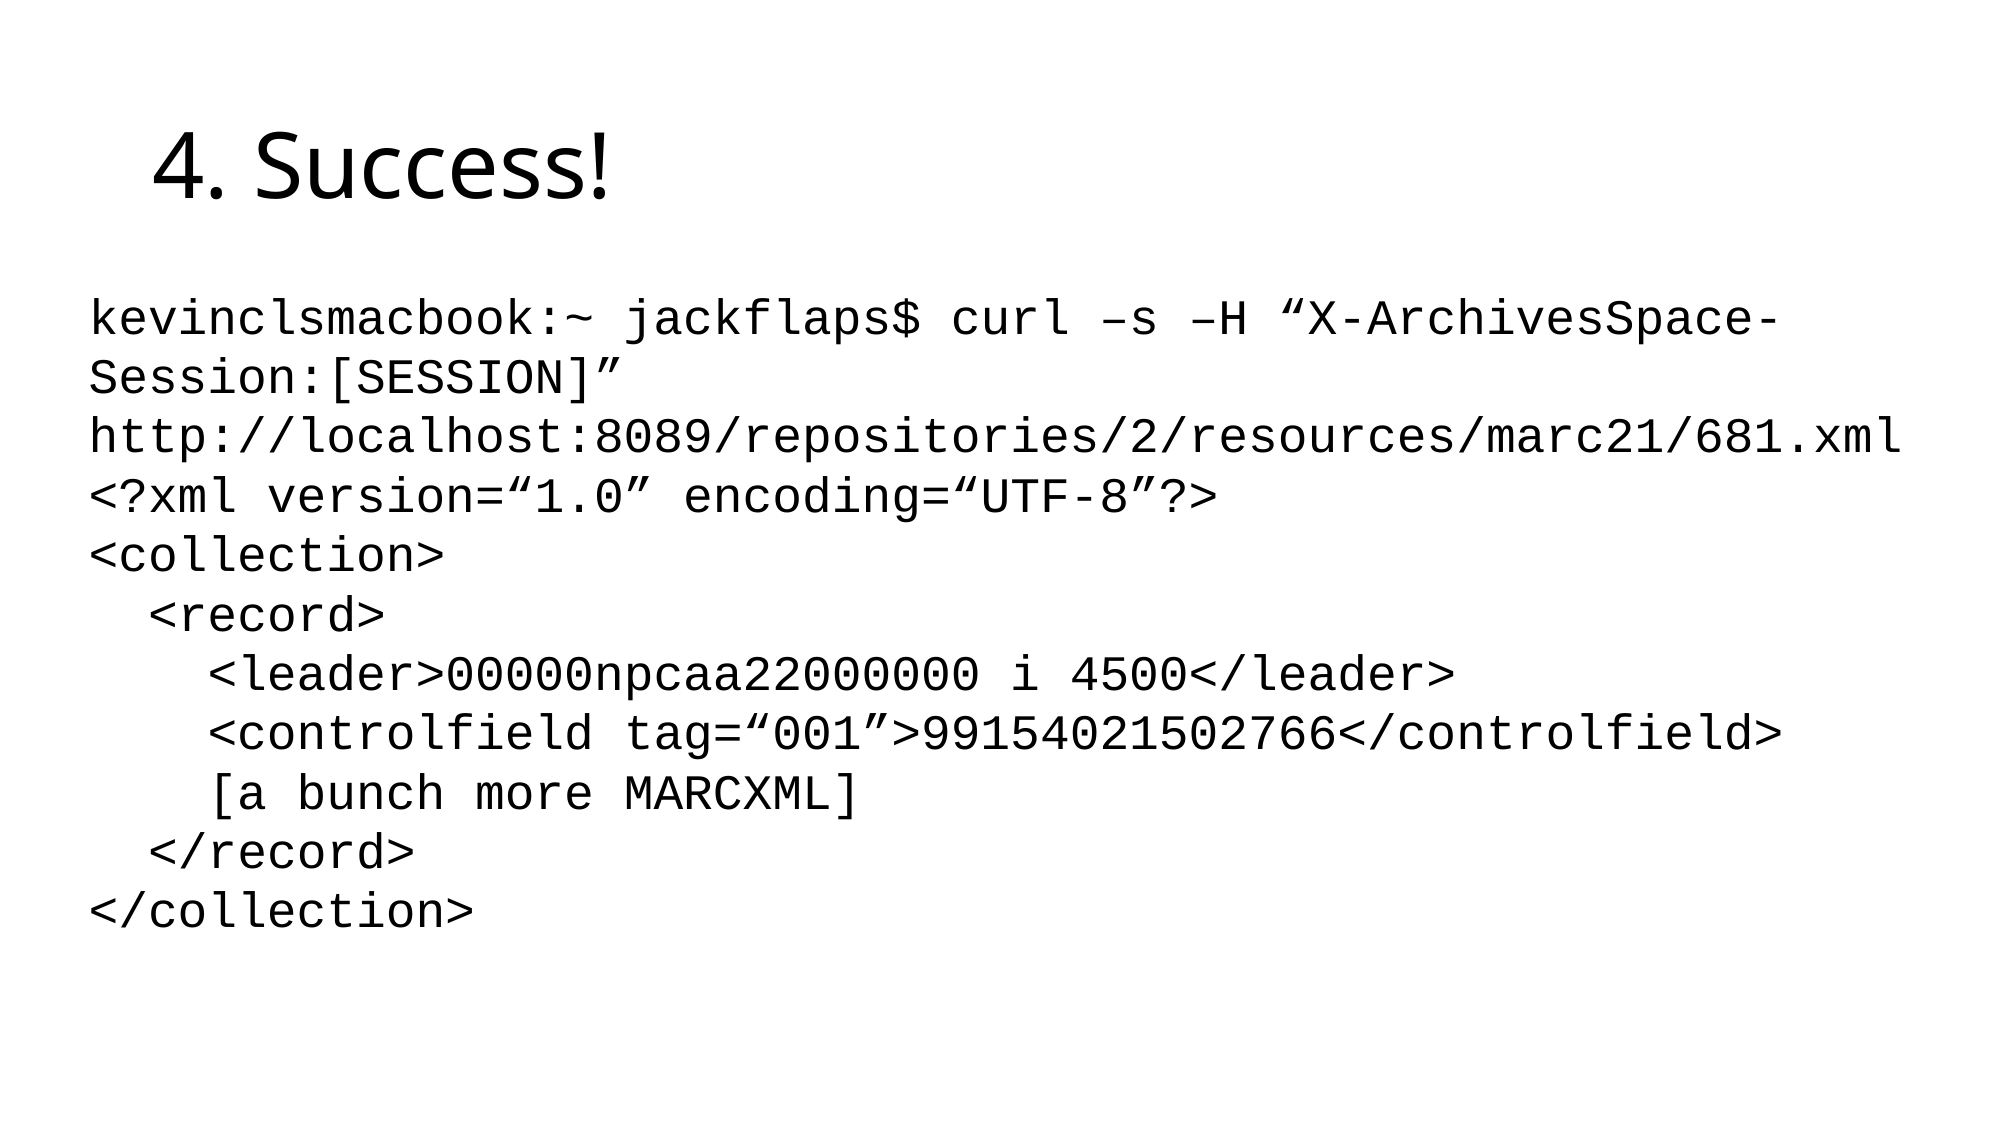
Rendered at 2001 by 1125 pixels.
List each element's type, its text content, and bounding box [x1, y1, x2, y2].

list kevinclsmacbook:~ jackflaps$ curl –s –H “X-ArchivesSpace-Session:[SESSION]” http://localhost:8089/repositories/2/resources/marc21/681.xml <?xml version=“1.0” encoding=“UTF-8”?> <collection> <record> <leader>00000npcaa22000000 i 4500</leader> <controlfield tag=“001”>99154021502766</controlfield> [a bunch more MARCXML] </record> </collection> [73, 277, 1927, 992]
title 4. Success! [137, 59, 1863, 277]
